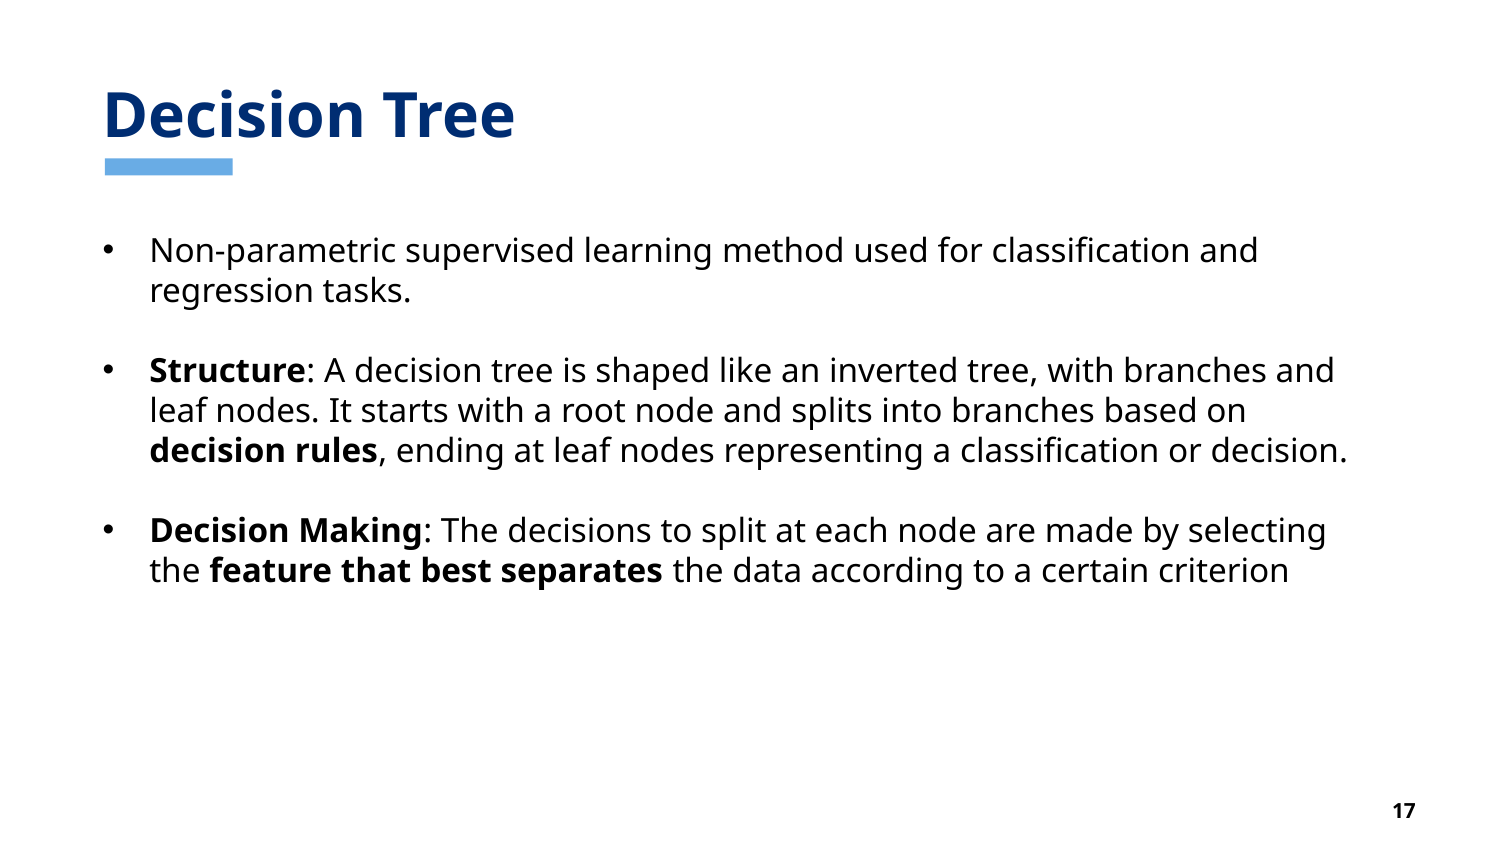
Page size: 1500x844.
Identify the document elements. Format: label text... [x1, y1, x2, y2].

text_box Non-parametric supervised learning method used for classification and regression tasks. Structure: A decision tree is shaped like an inverted tree, with branches and leaf nodes. It starts with a root node and splits into branches based on decision rules, ending at leaf nodes representing a classification or decision. Decision Making: The decisions to split at each node are made by selecting the feature that best separates the data according to a certain criterion [87, 221, 1386, 597]
title Decision Tree [87, 17, 1414, 159]
